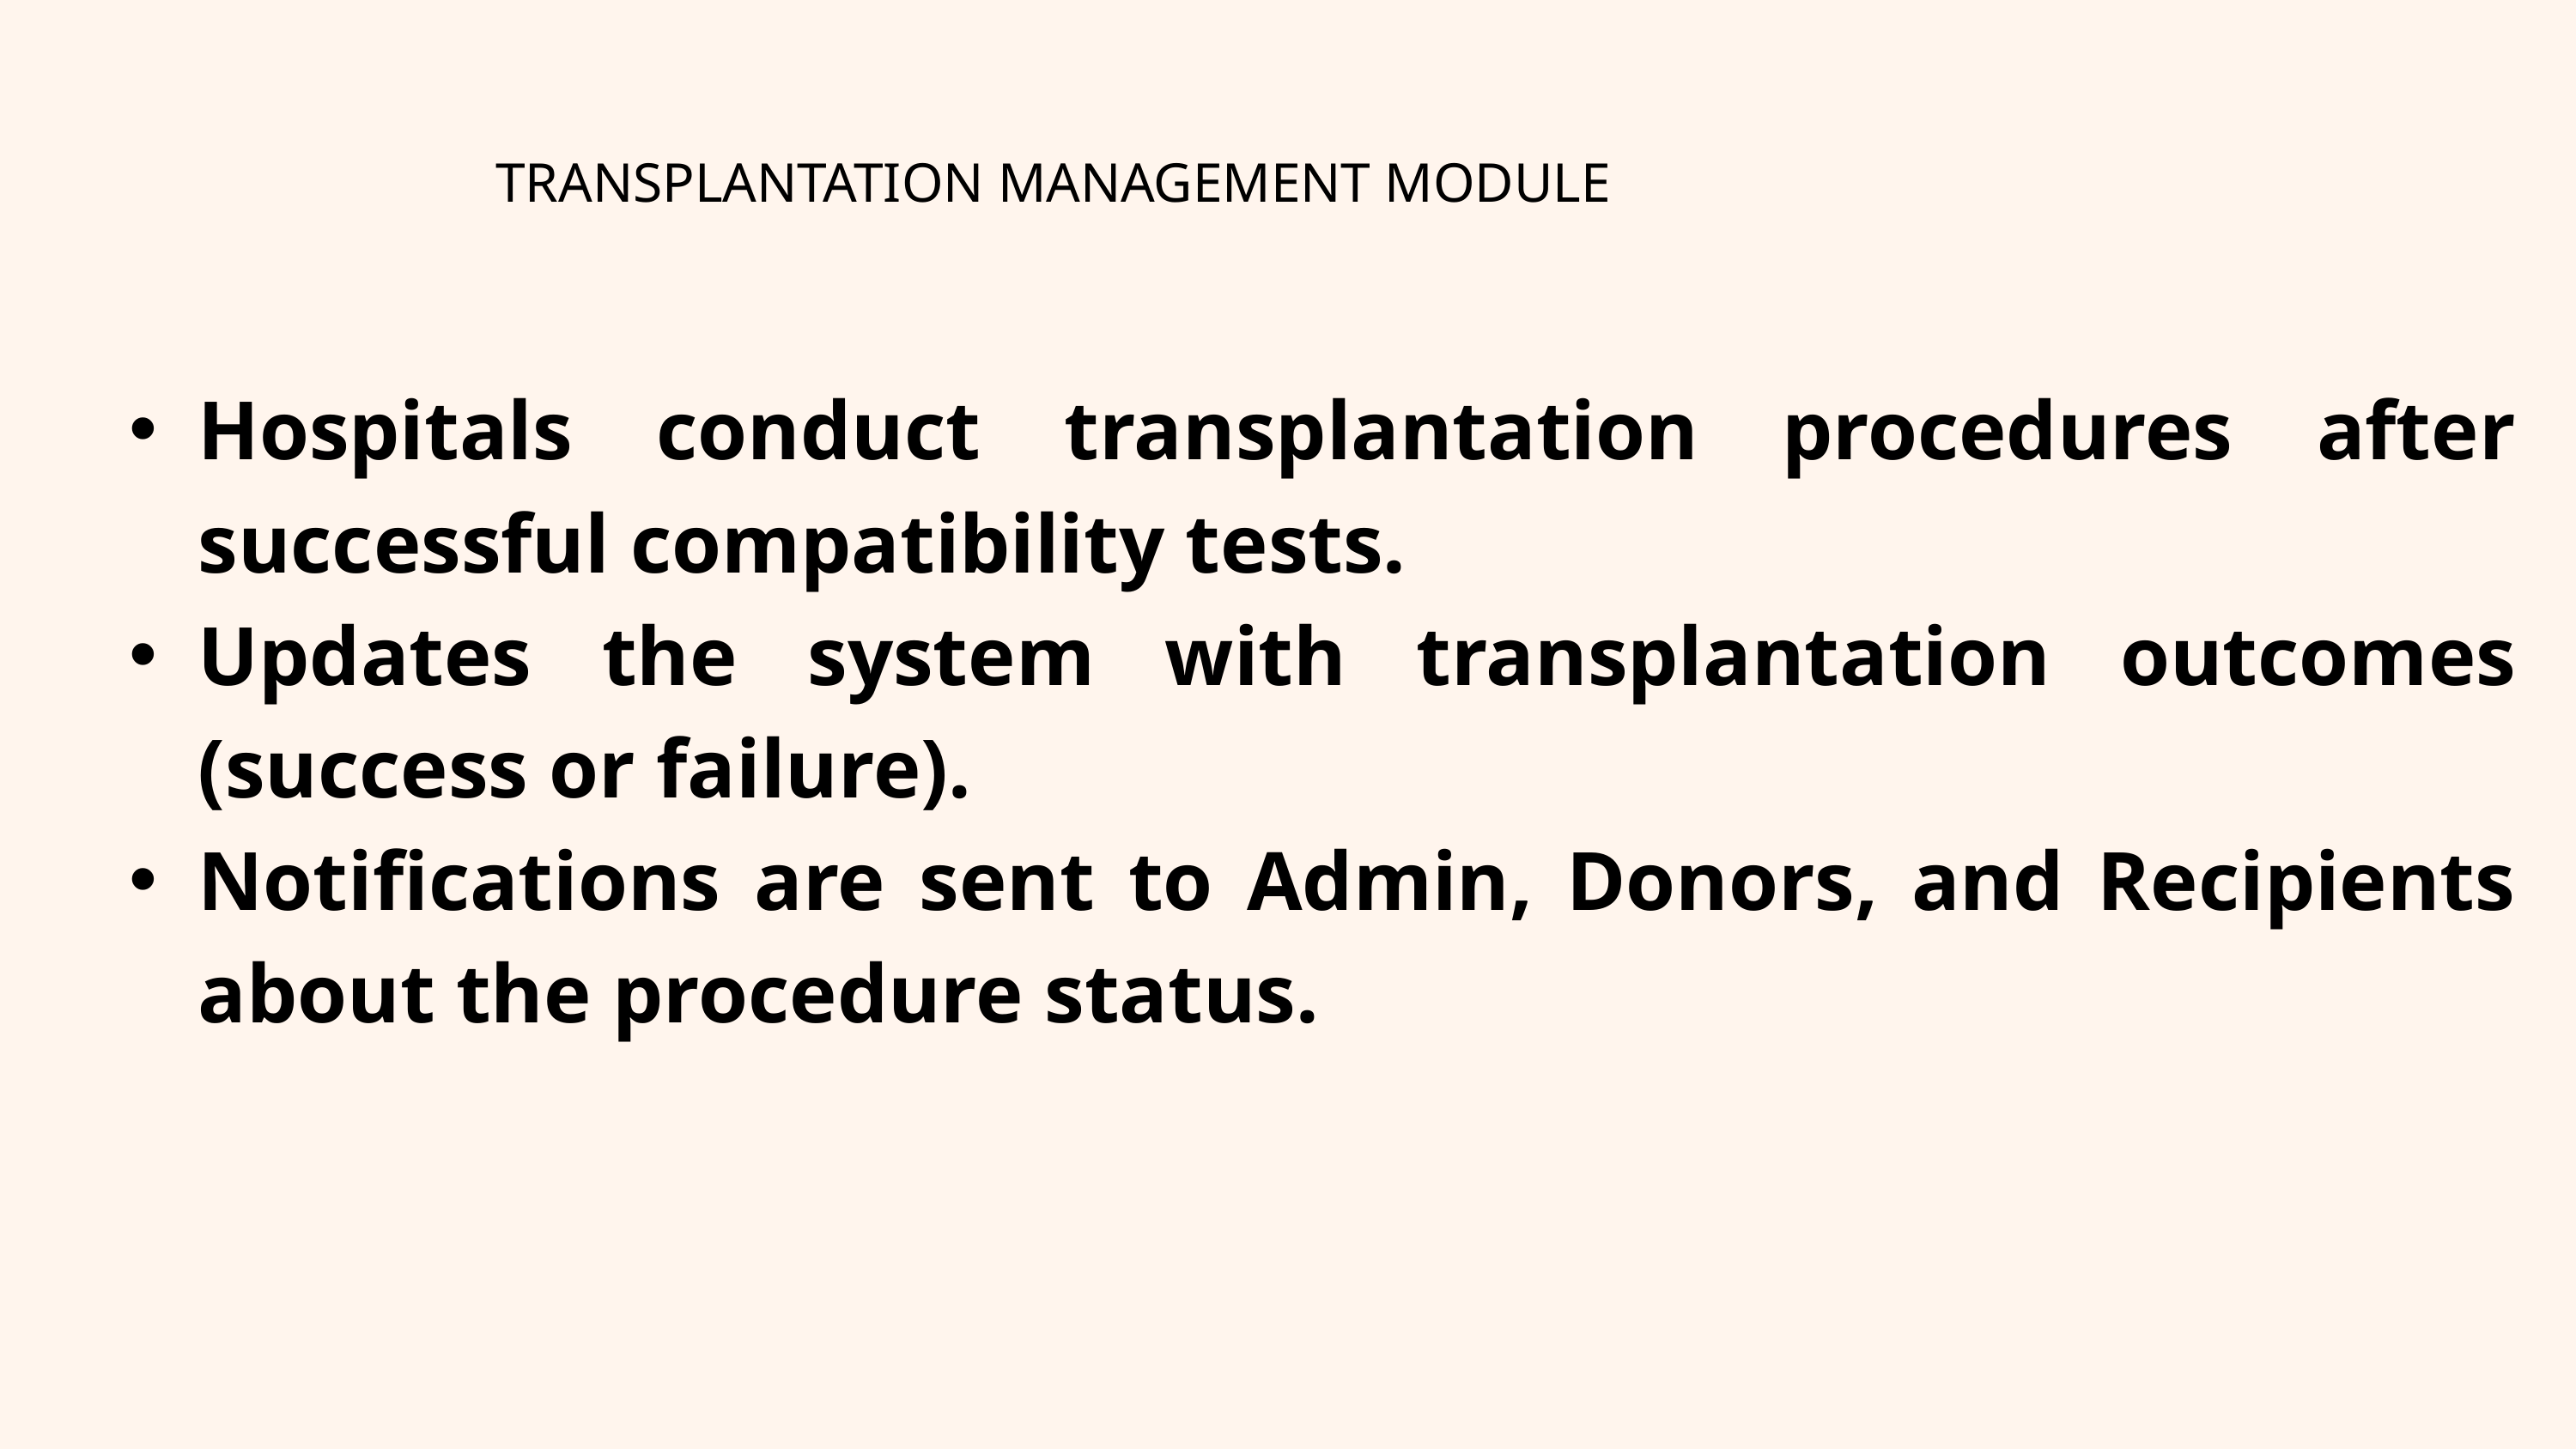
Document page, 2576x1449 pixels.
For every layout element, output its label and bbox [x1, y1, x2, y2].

text_box [0, 0, 2576, 1449]
